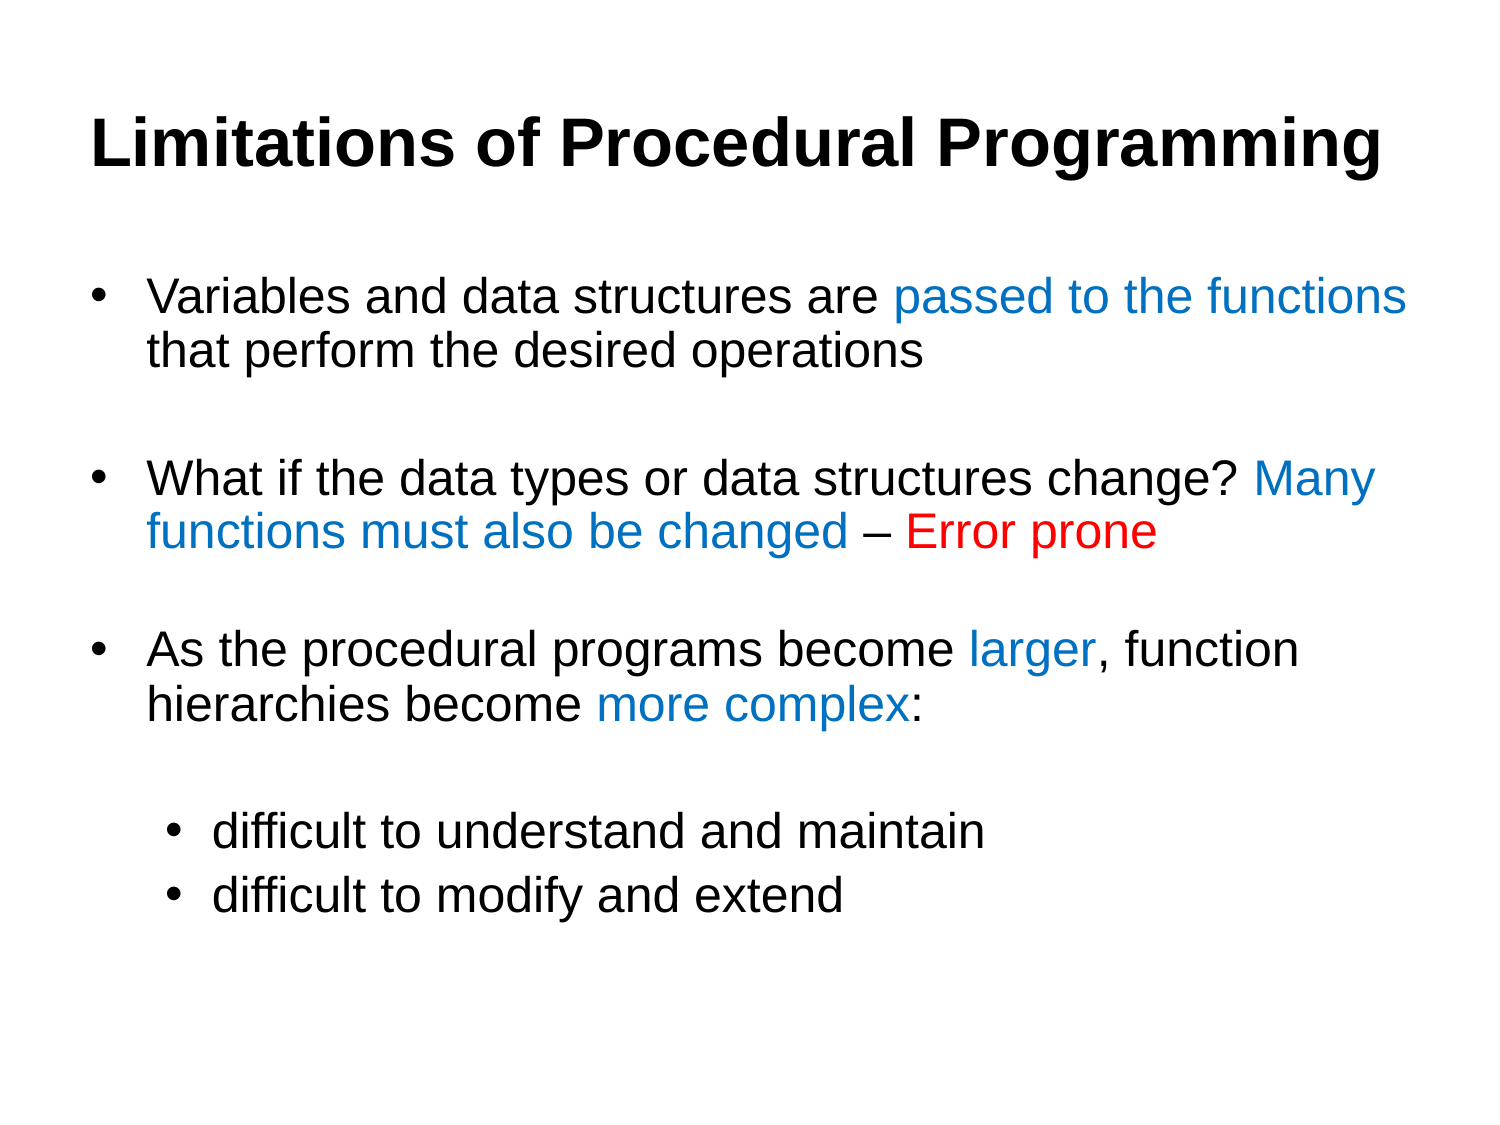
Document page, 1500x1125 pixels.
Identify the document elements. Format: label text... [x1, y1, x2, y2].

title Limitations of Procedural Programming [75, 45, 1425, 233]
list Variables and data structures are passed to the functions that perform the desired operations What if the data types or data structures change? Many functions must also be changed – Error prone As the procedural programs become larger, function hierarchies become more complex: difficult to understand and maintain difficult to modify and extend [75, 262, 1425, 1005]
